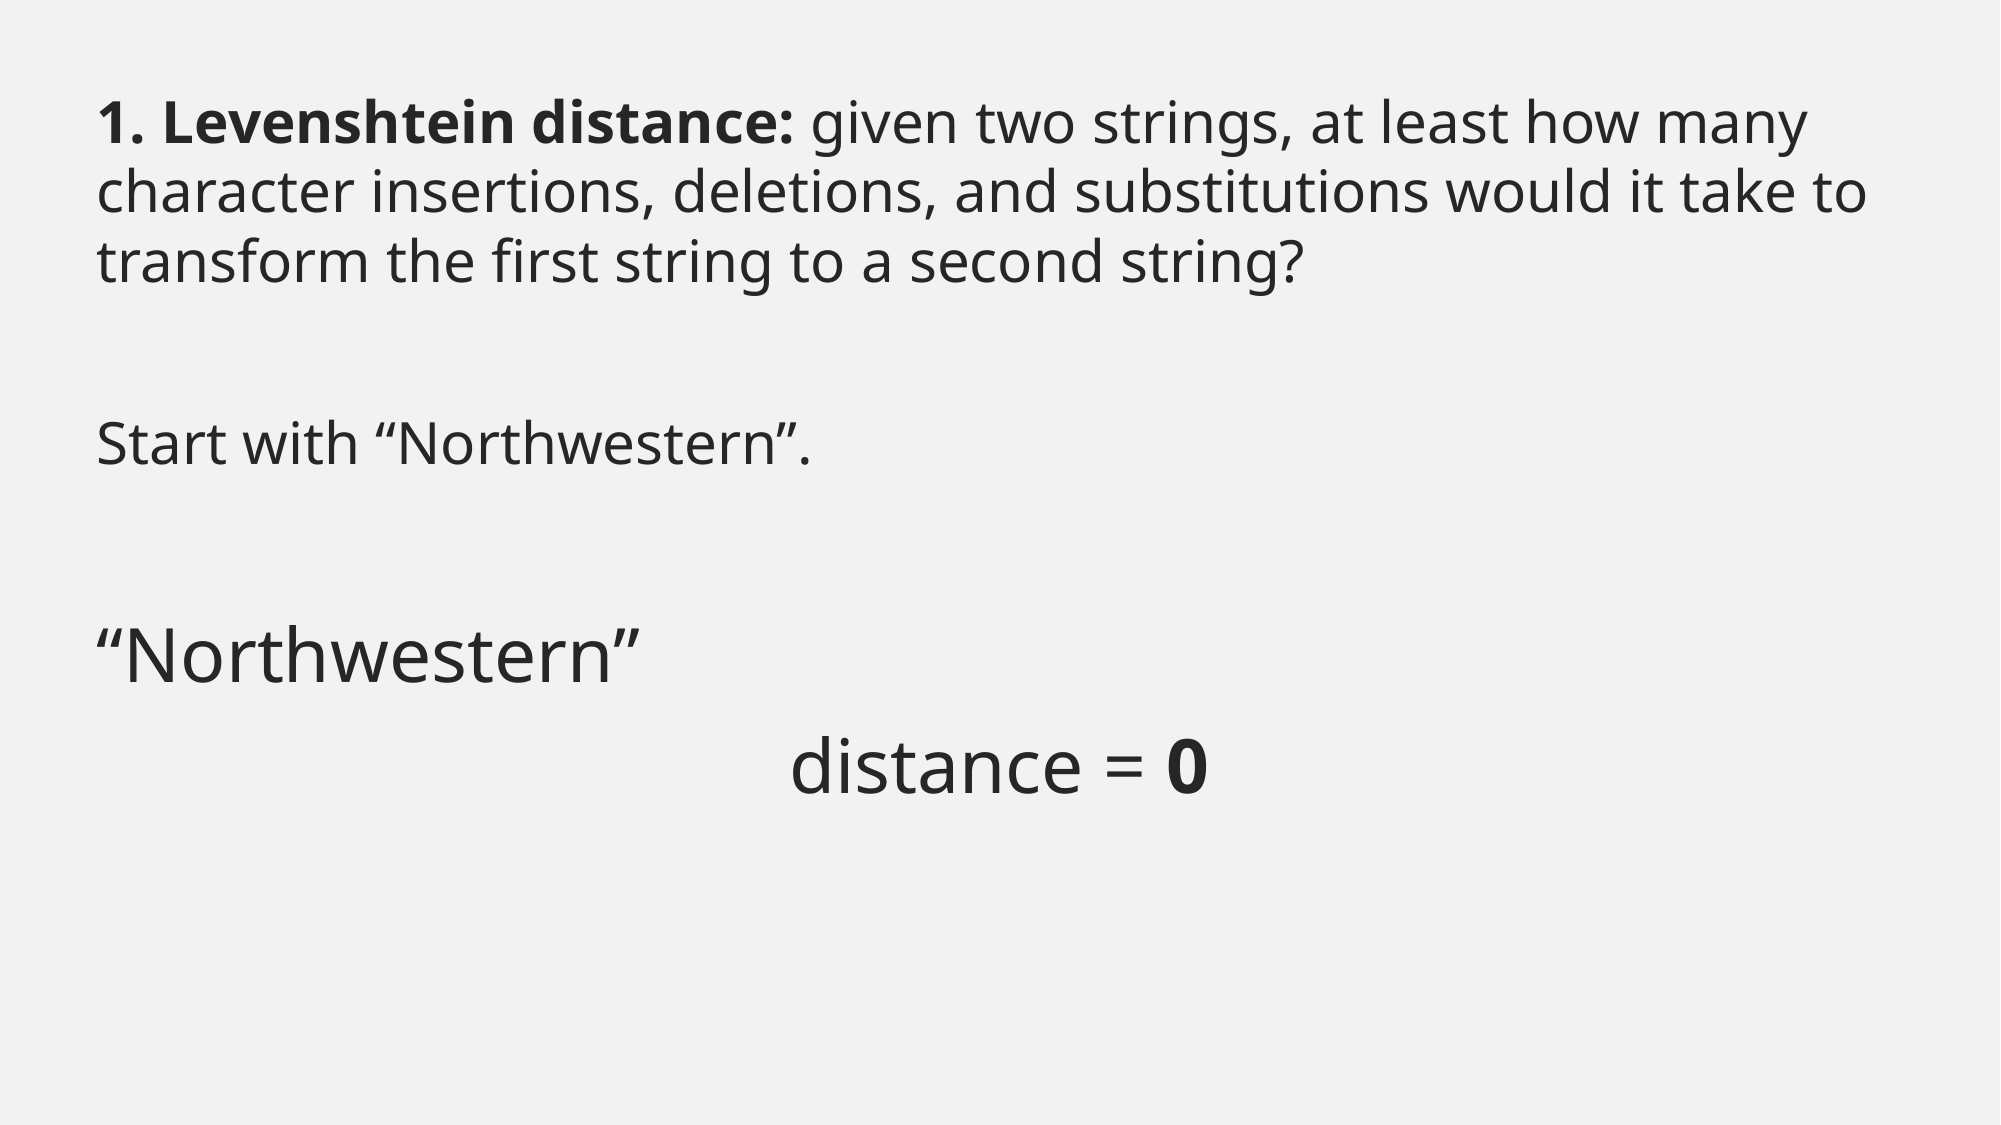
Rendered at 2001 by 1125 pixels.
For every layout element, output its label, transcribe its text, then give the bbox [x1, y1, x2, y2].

list 1. Levenshtein distance: given two strings, at least how many character insertions, deletions, and substitutions would it take to transform the first string to a second string? Start with “Northwestern”. “Northwestern” distance = 0 [81, 77, 1918, 1037]
